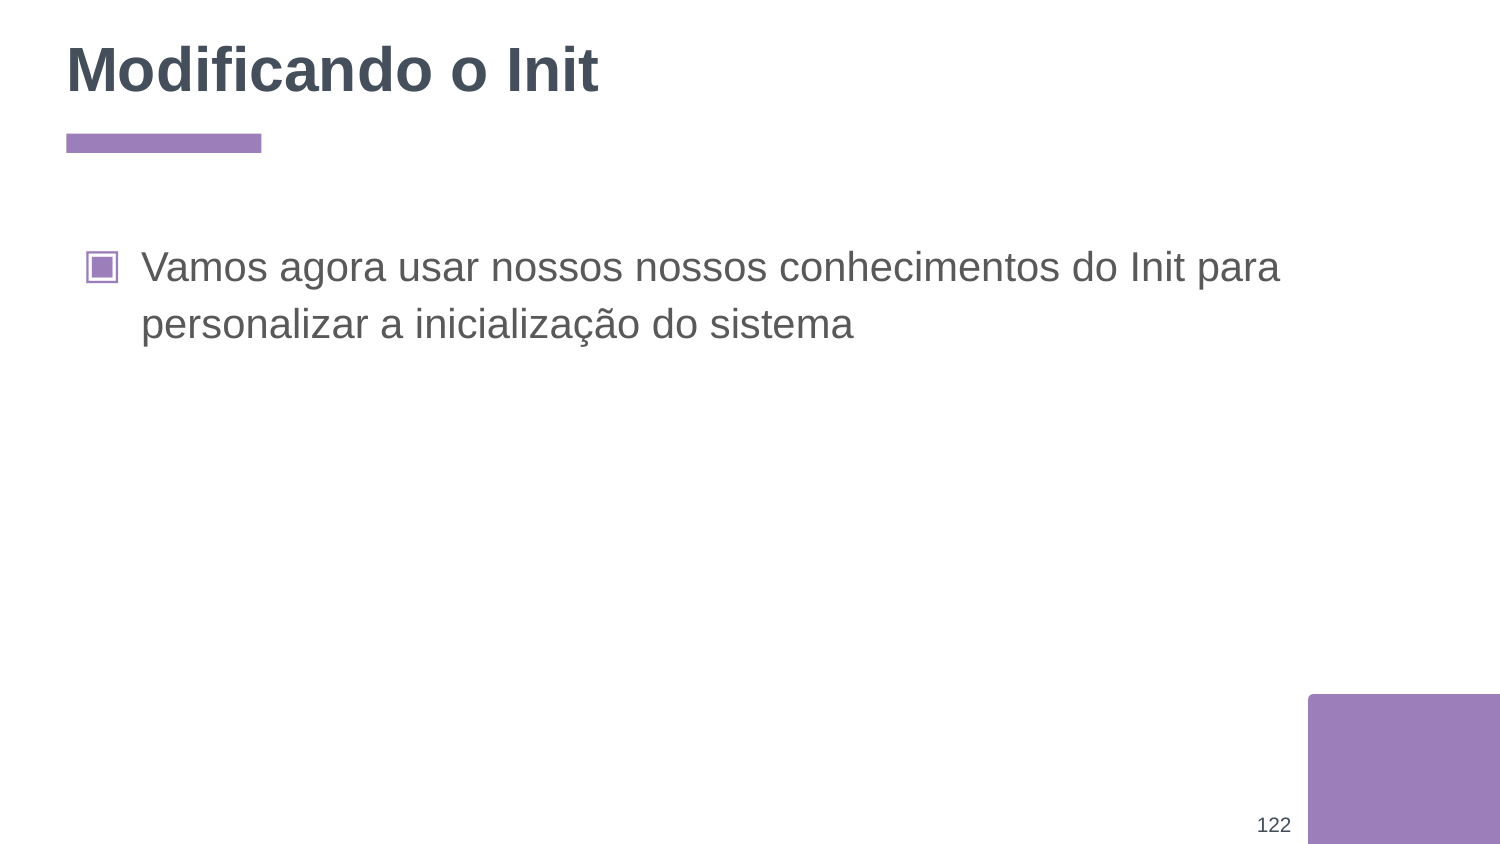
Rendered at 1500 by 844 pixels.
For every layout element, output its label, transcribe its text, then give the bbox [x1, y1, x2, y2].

title Modificando o Init [51, 0, 1449, 134]
list Vamos agora usar nossos nossos conhecimentos do Init para personalizar a inicialização do sistema [51, 216, 1467, 459]
slide_number ‹#› [1216, 791, 1307, 844]
